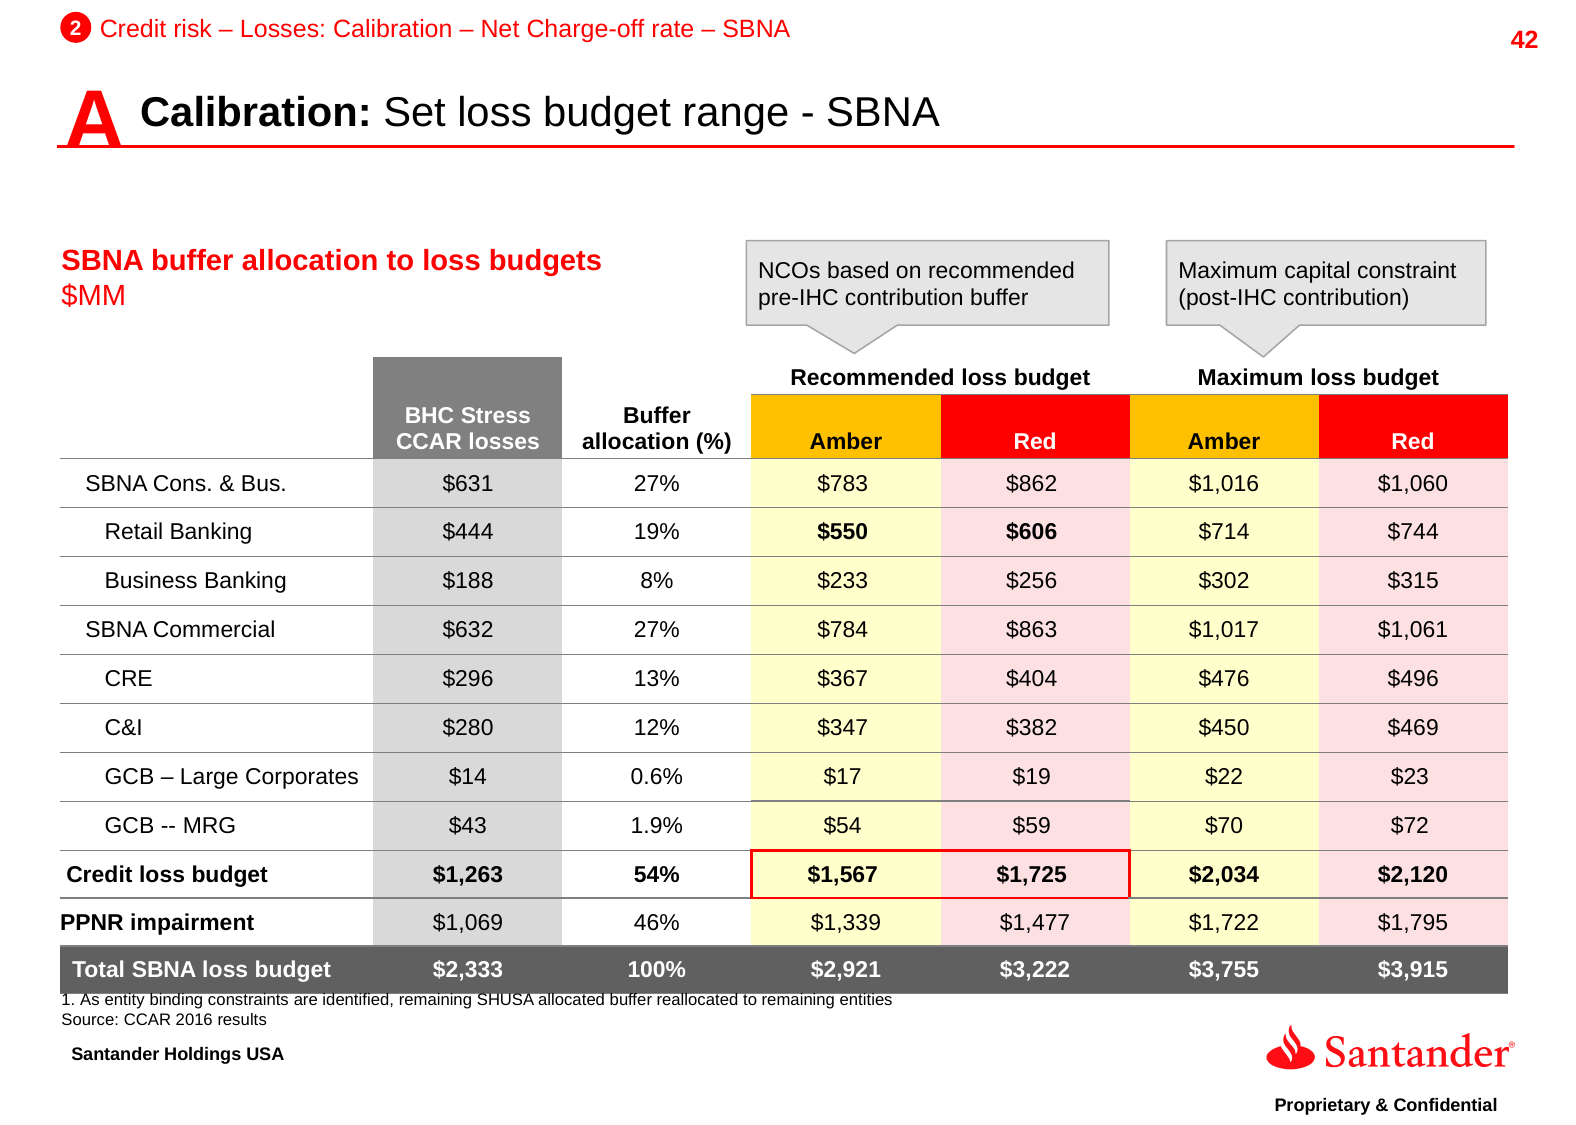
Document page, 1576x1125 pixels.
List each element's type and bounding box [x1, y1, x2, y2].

table_cell [60, 753, 1508, 801]
text_box [49, 57, 140, 173]
table_cell [60, 947, 1508, 993]
text_box [1166, 240, 1486, 357]
table_cell [60, 704, 1508, 752]
table_cell [751, 395, 1508, 458]
text_box [61, 240, 1109, 354]
list [140, 74, 1479, 146]
text_box [61, 988, 1008, 1029]
table_cell [60, 851, 750, 897]
table_cell [60, 802, 1508, 850]
picture [1247, 1011, 1528, 1094]
table_cell [60, 557, 1508, 605]
table_cell [1131, 851, 1508, 897]
text_box [60, 11, 795, 44]
table_cell [753, 852, 1128, 897]
table_cell [60, 606, 1508, 654]
table_cell [60, 655, 1508, 703]
table_cell [60, 459, 1508, 507]
table_cell [60, 899, 1508, 945]
table_header [60, 357, 1508, 458]
table_cell [60, 508, 1508, 556]
